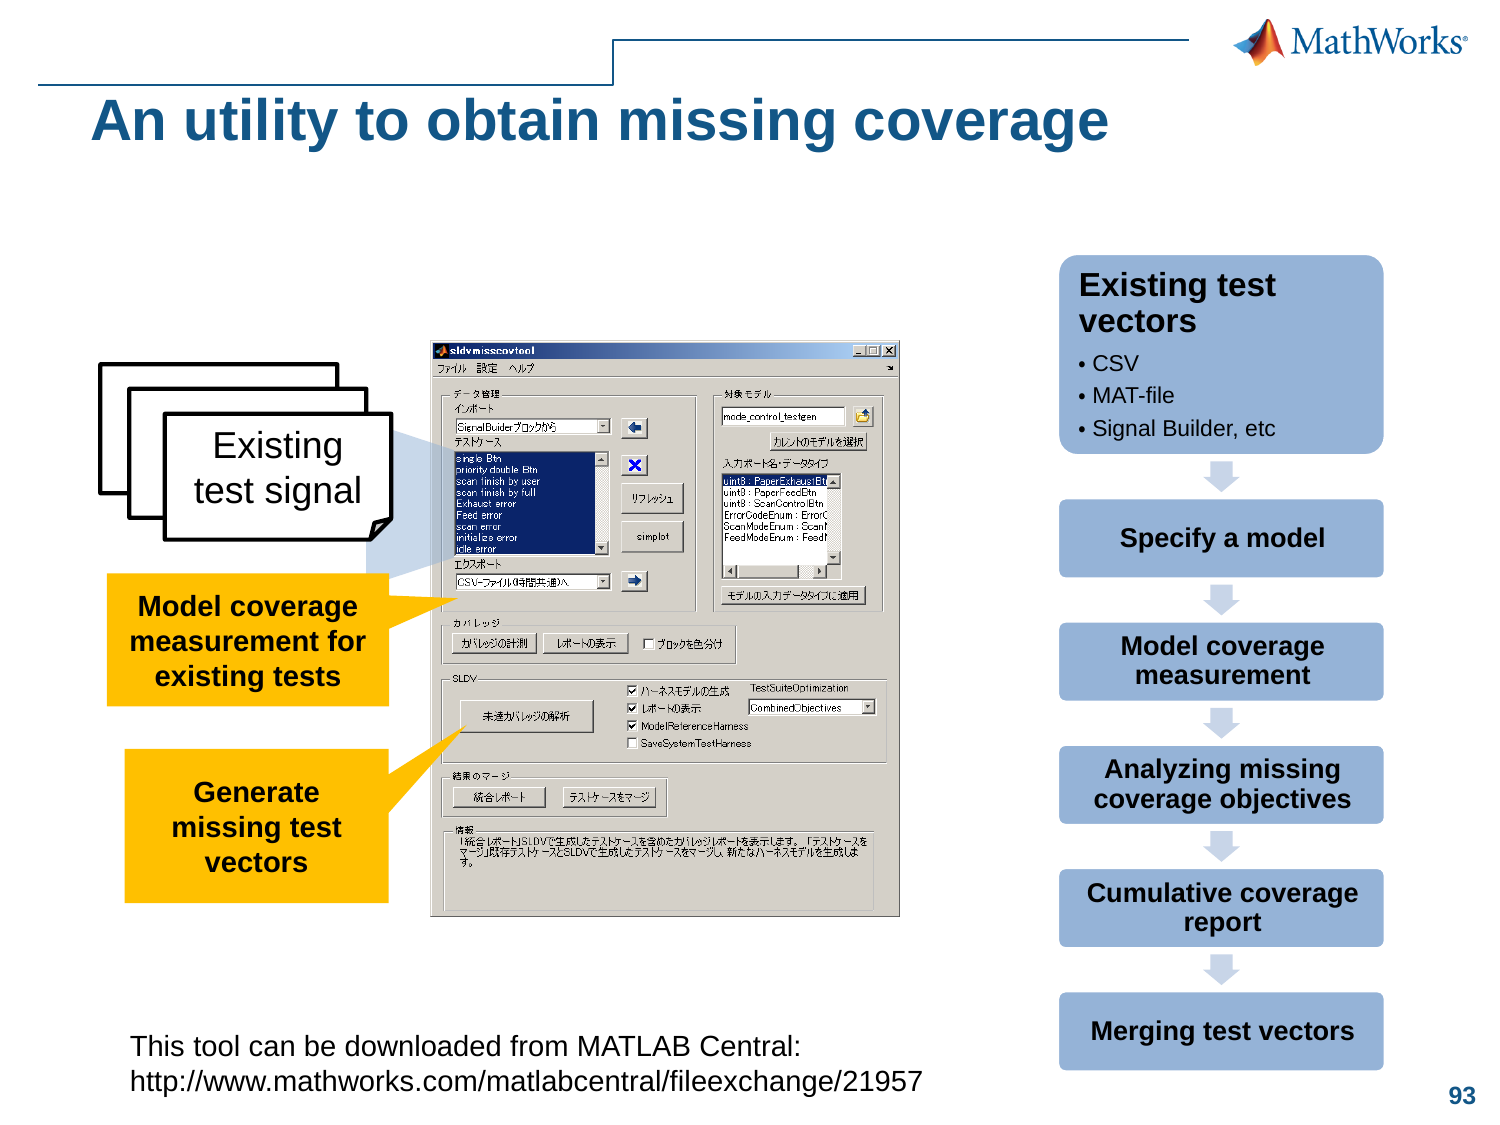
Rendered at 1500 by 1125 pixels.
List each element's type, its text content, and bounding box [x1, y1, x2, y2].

text_box [127, 386, 369, 520]
text_box [98, 362, 340, 496]
picture [1226, 7, 1483, 78]
text_box This tool can be downloaded from MATLAB Central: http://www.mathworks.com/matlabcentral/fileexchange/21957 [115, 1020, 942, 1105]
text_box [364, 428, 425, 581]
title An utility to obtain missing coverage [75, 75, 1400, 238]
picture [430, 340, 900, 917]
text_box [956, 252, 1487, 1074]
text_box Model coverage measurement for existing tests [104, 571, 425, 709]
text_box Generate missing test vectors [122, 746, 425, 906]
text_box Existing test signal [162, 411, 394, 542]
